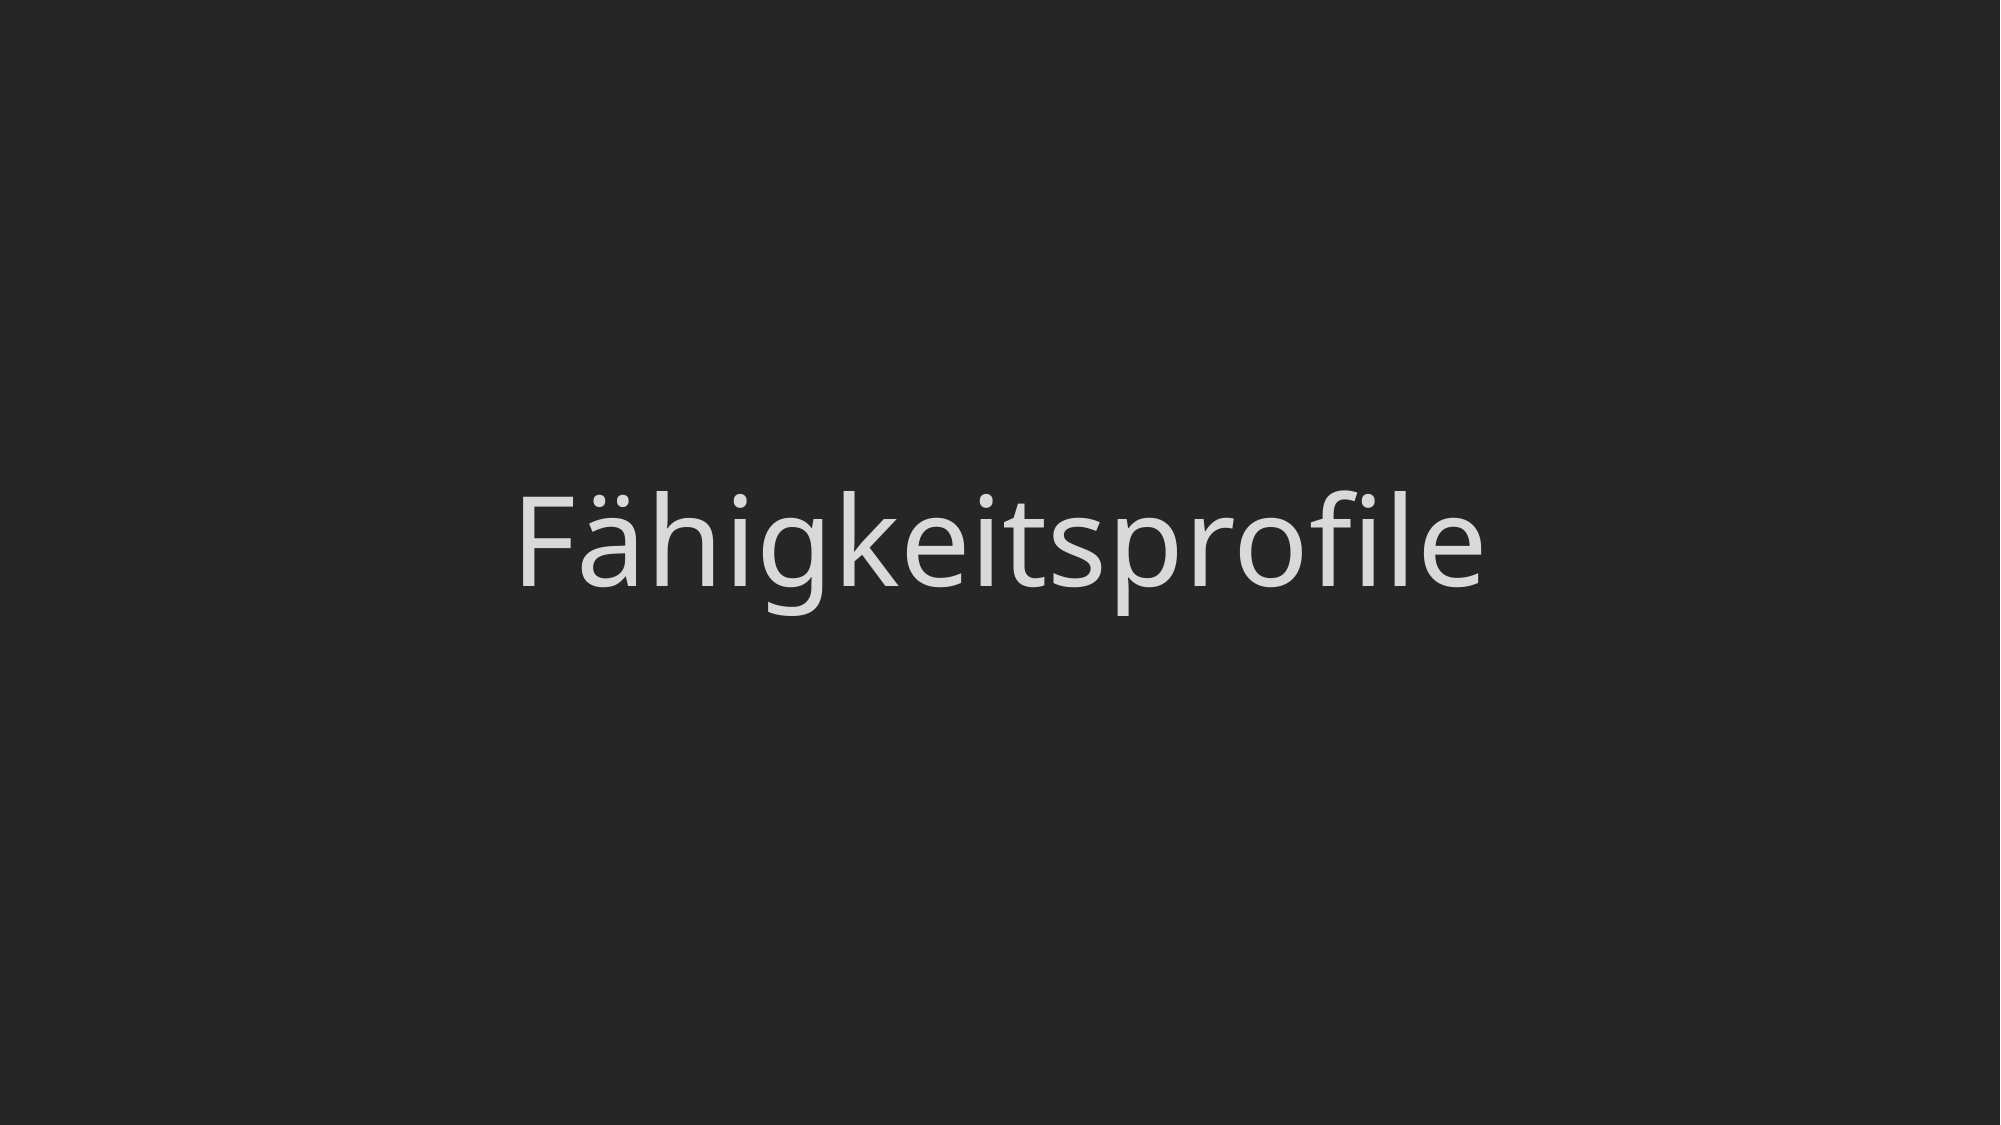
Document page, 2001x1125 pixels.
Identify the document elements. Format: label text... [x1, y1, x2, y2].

title Fähigkeitsprofile [0, 59, 2000, 1033]
